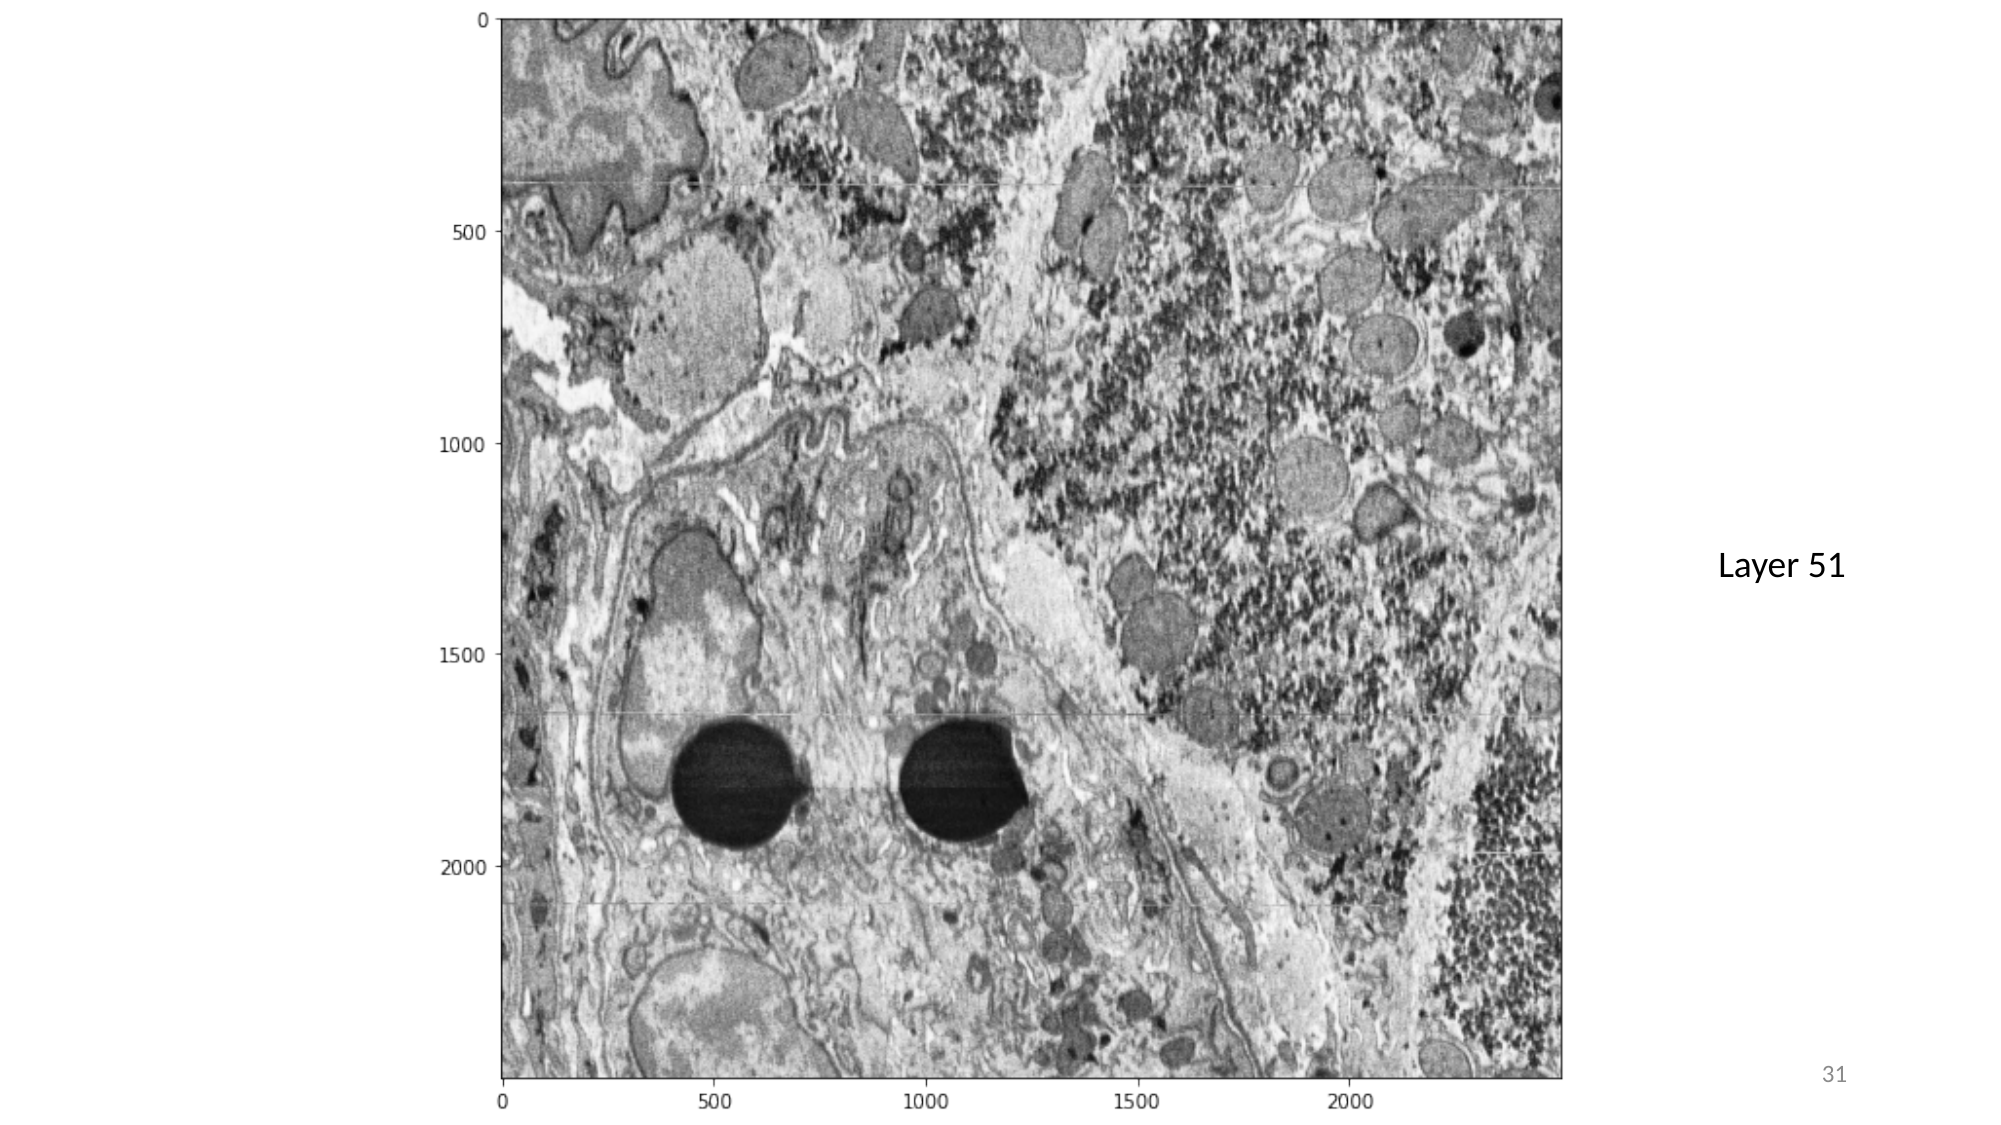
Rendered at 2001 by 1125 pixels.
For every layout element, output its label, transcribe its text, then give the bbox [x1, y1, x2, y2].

slide_number 31 [1575, 1042, 1863, 1103]
picture [425, 0, 1575, 1125]
text_box Layer 51 [1643, 532, 1921, 592]
